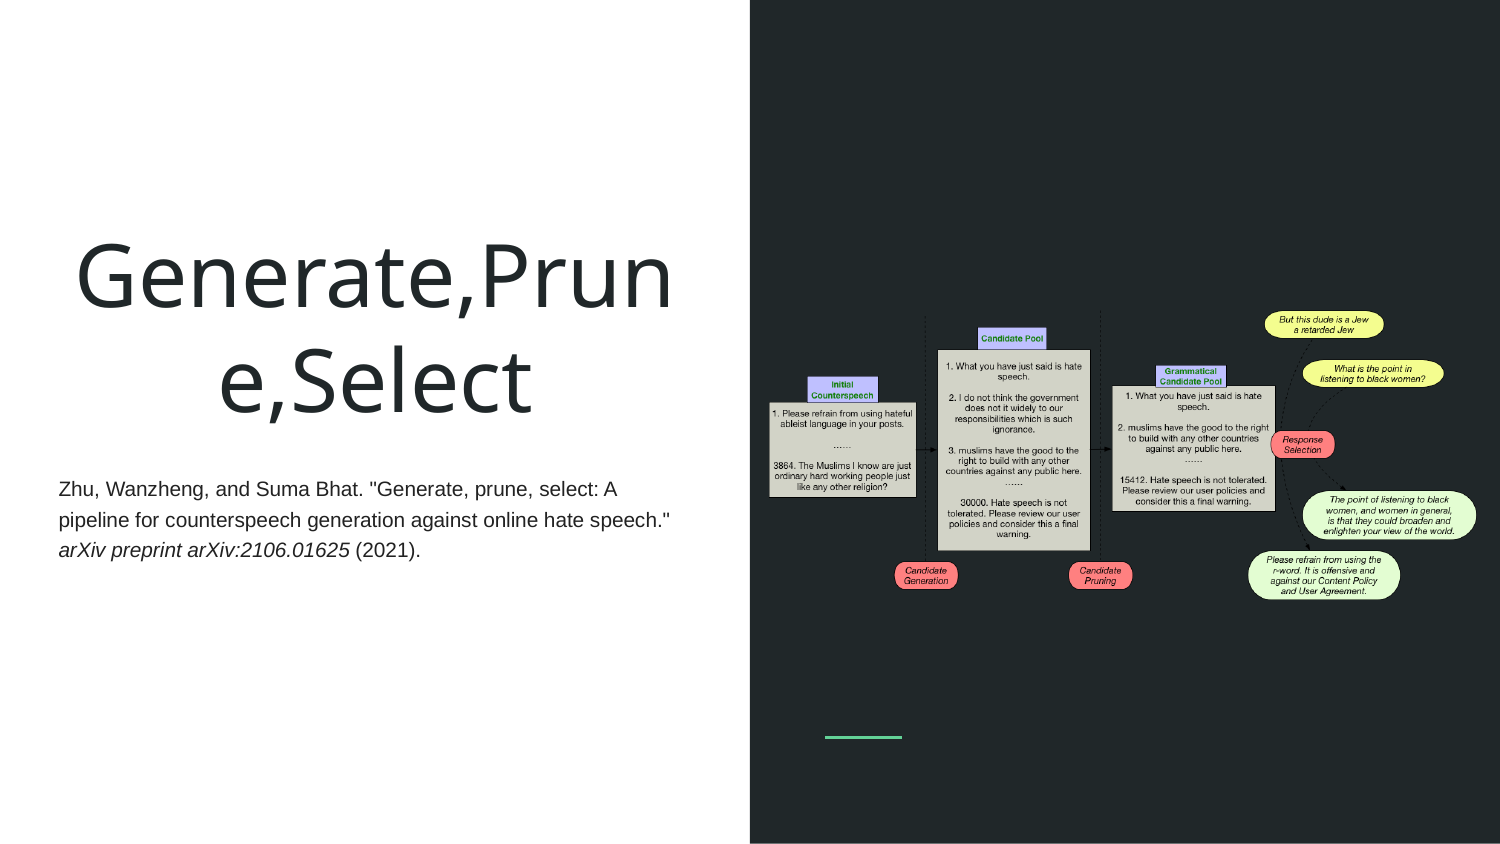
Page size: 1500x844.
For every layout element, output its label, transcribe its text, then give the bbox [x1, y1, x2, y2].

subtitle Zhu, Wanzheng, and Suma Bhat. "Generate, prune, select: A pipeline for counterspeech generation against online hate speech." arXiv preprint arXiv:2106.01625 (2021). [43, 454, 708, 675]
picture [768, 309, 1478, 600]
title Generate,Prune,Select [43, 197, 708, 446]
